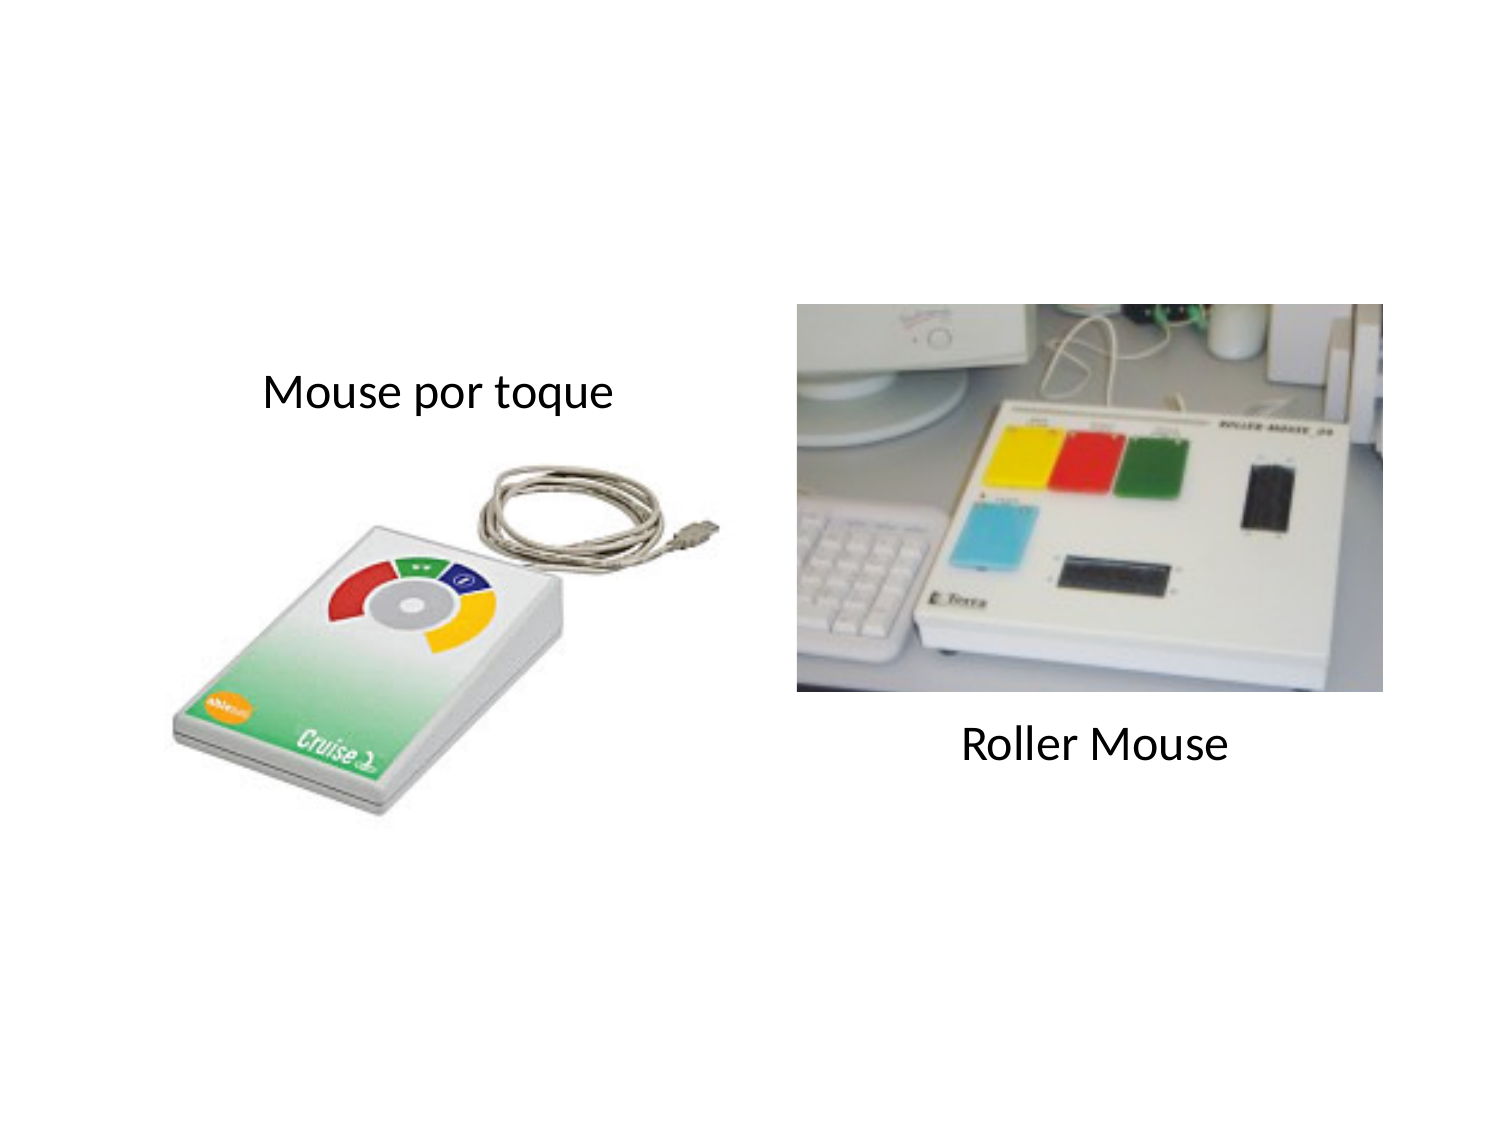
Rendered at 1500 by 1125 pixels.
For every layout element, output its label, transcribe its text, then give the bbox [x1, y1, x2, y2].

text_box Roller Mouse [946, 703, 1245, 778]
picture [796, 304, 1383, 692]
text_box Mouse por toque [248, 351, 631, 427]
picture [163, 445, 739, 836]
